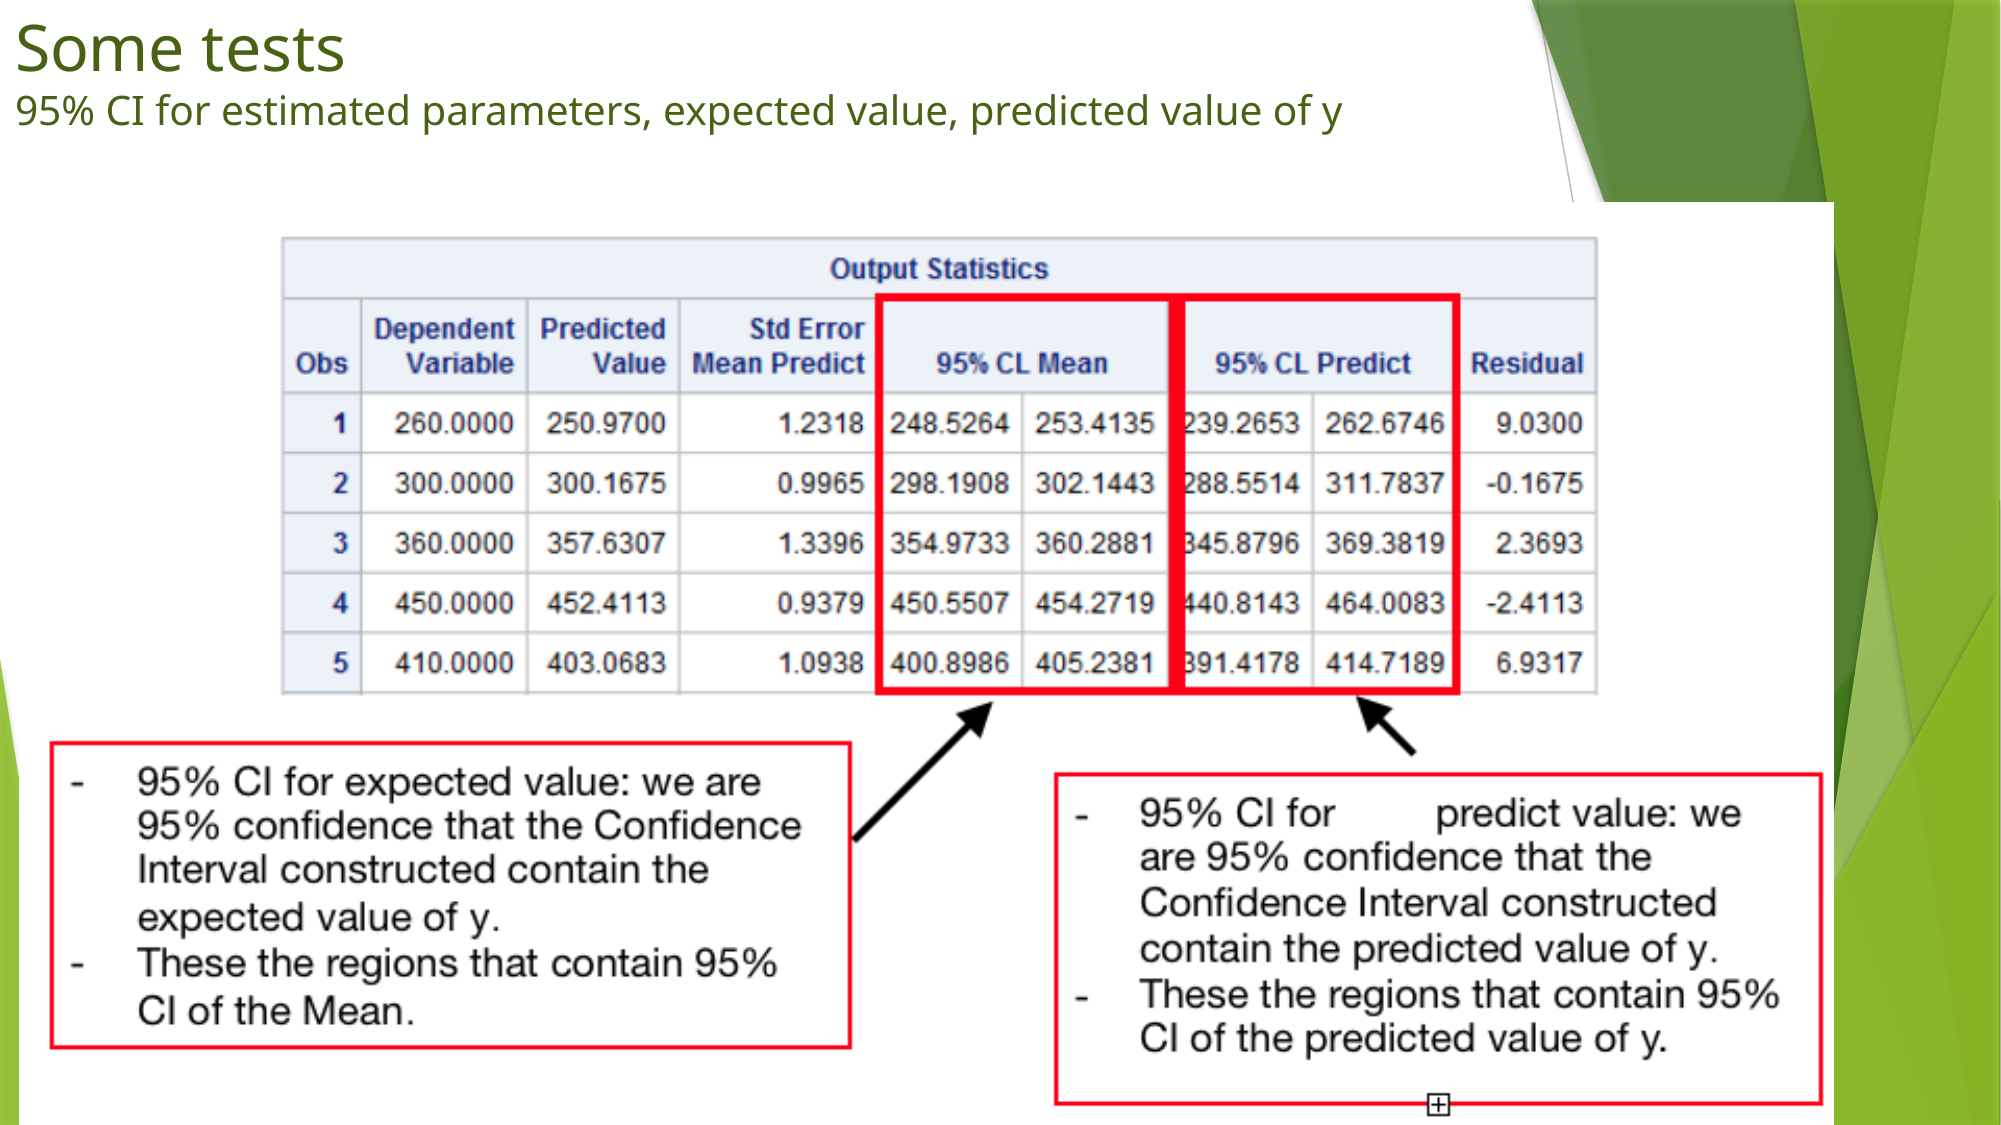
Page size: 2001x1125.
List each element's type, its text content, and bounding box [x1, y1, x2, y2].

title Some tests 95% CI for estimated parameters, expected value, predicted value of y [0, 0, 1714, 255]
picture [18, 201, 1835, 1125]
